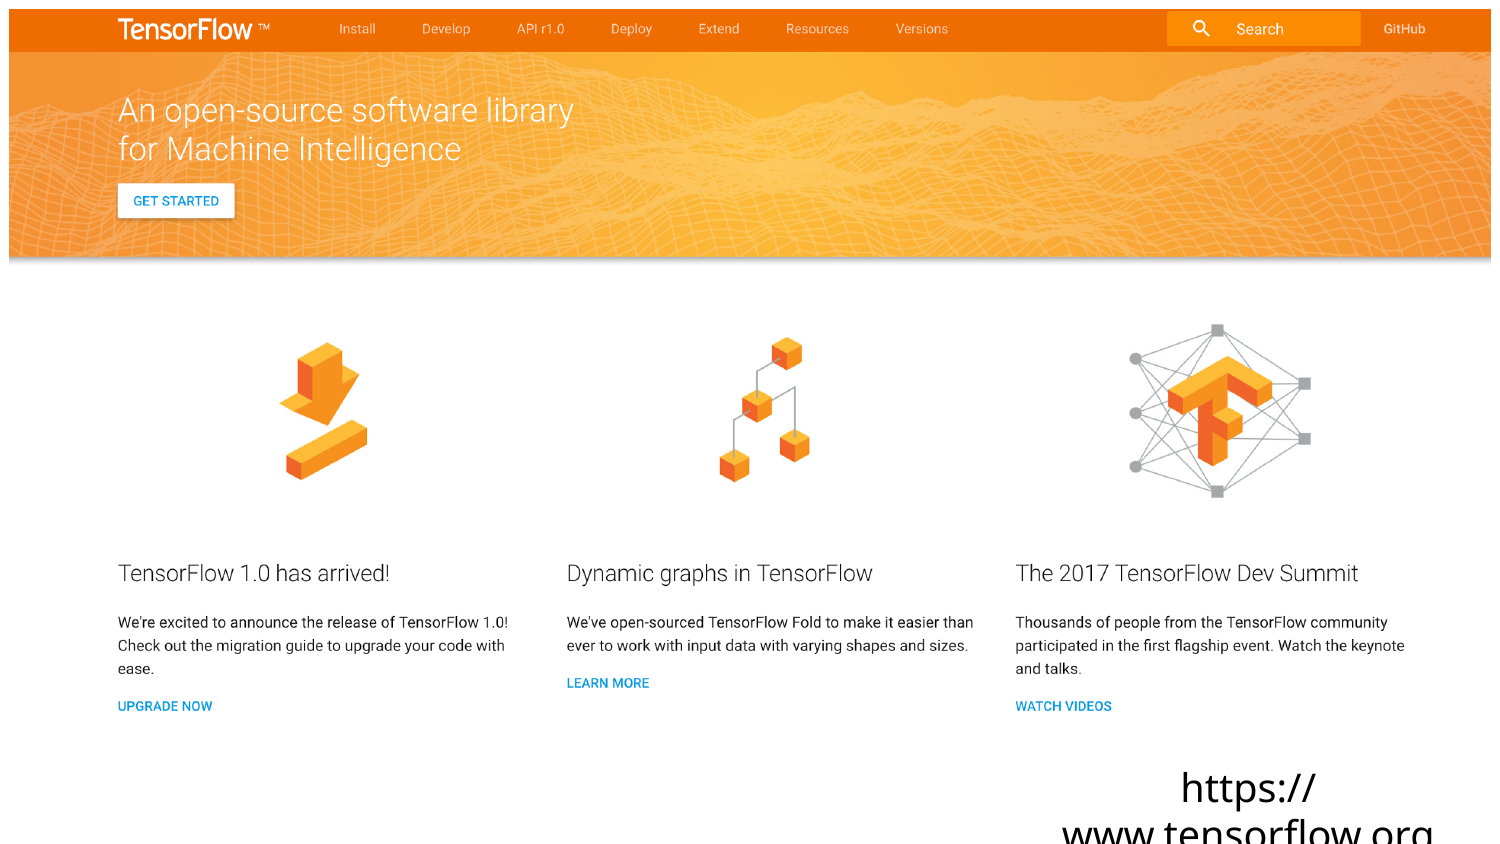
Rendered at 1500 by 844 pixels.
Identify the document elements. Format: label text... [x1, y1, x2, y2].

picture [9, 9, 1491, 757]
text_box https://www.tensorflow.org [1000, 782, 1497, 839]
